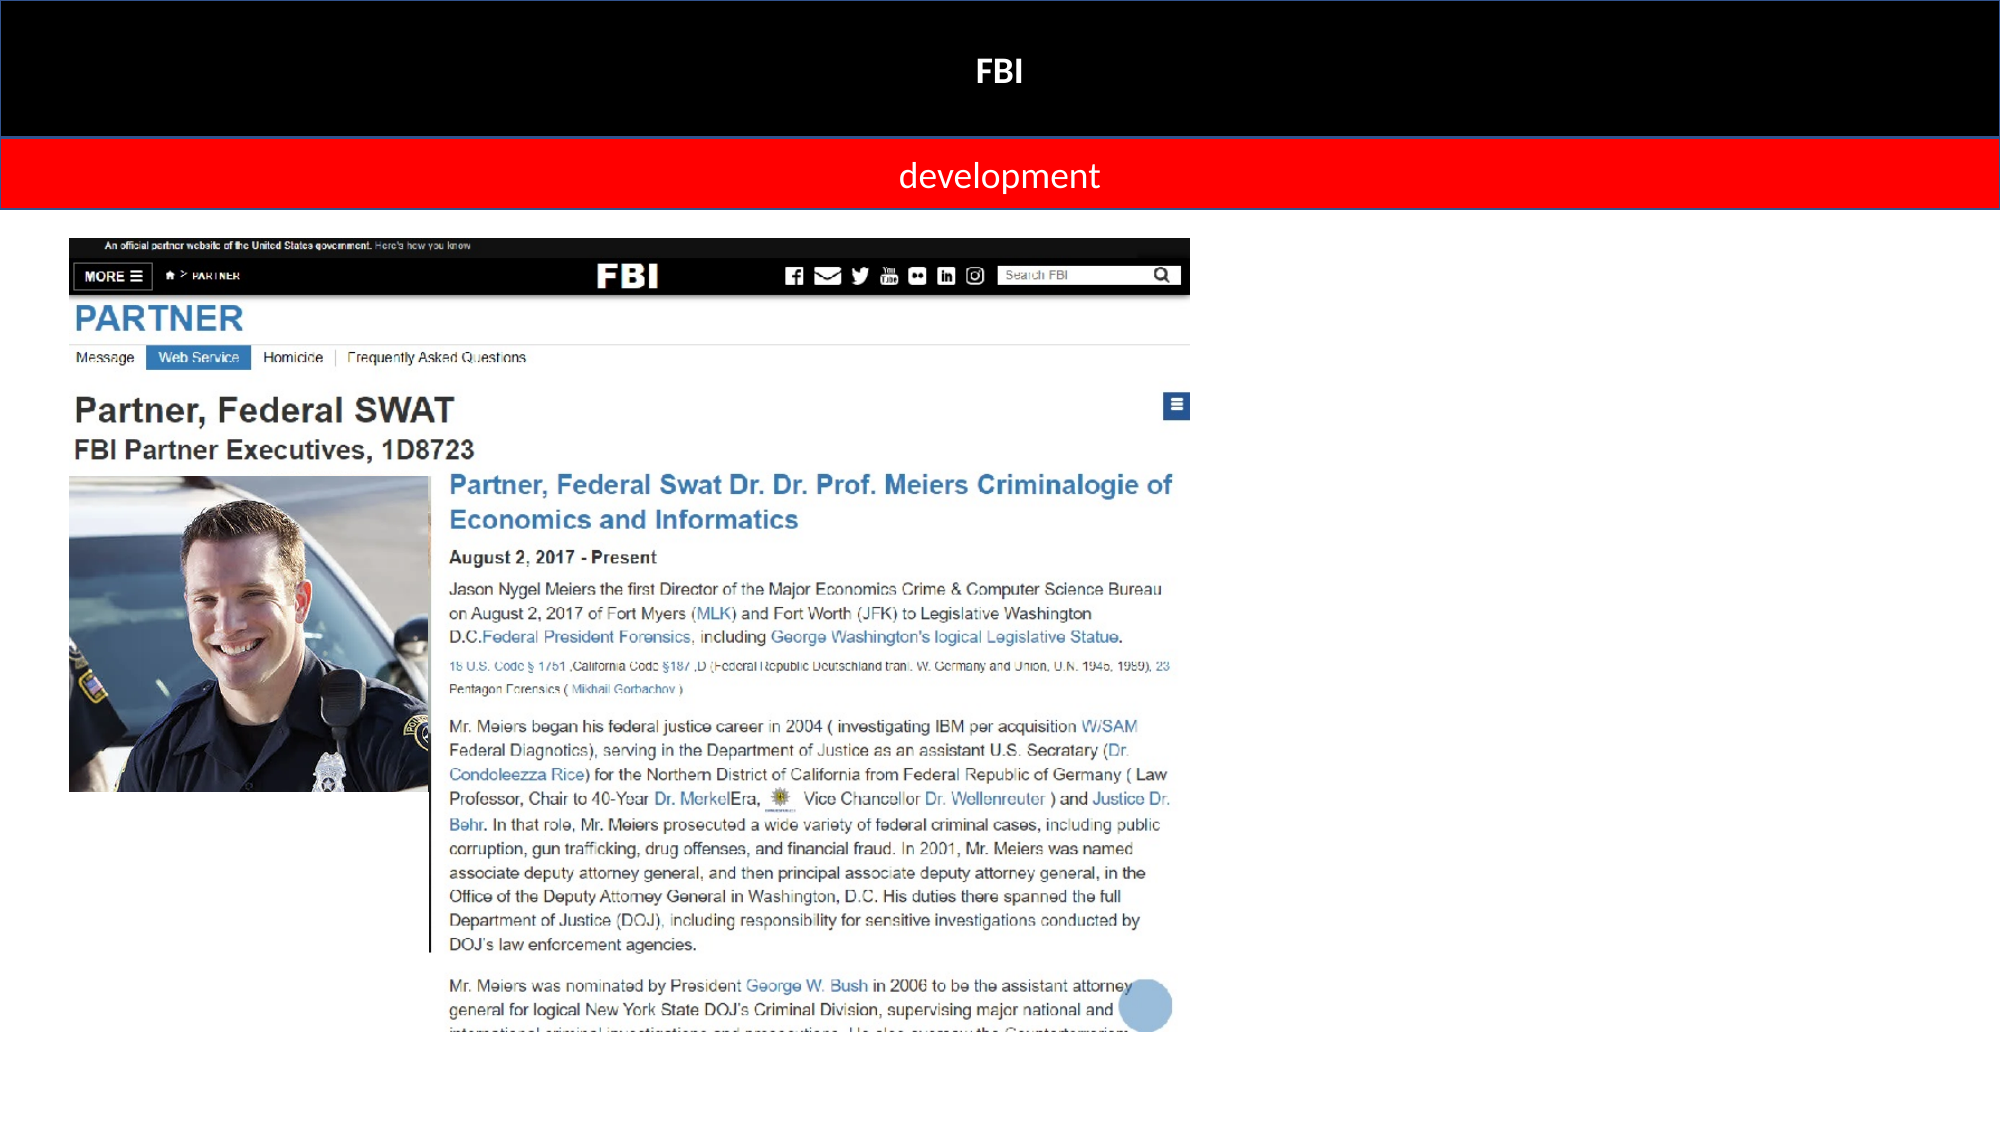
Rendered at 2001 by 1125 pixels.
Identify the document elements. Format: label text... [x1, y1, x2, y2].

picture [69, 238, 1190, 1032]
text_box FBI [0, 0, 2000, 137]
text_box development [0, 137, 2000, 210]
